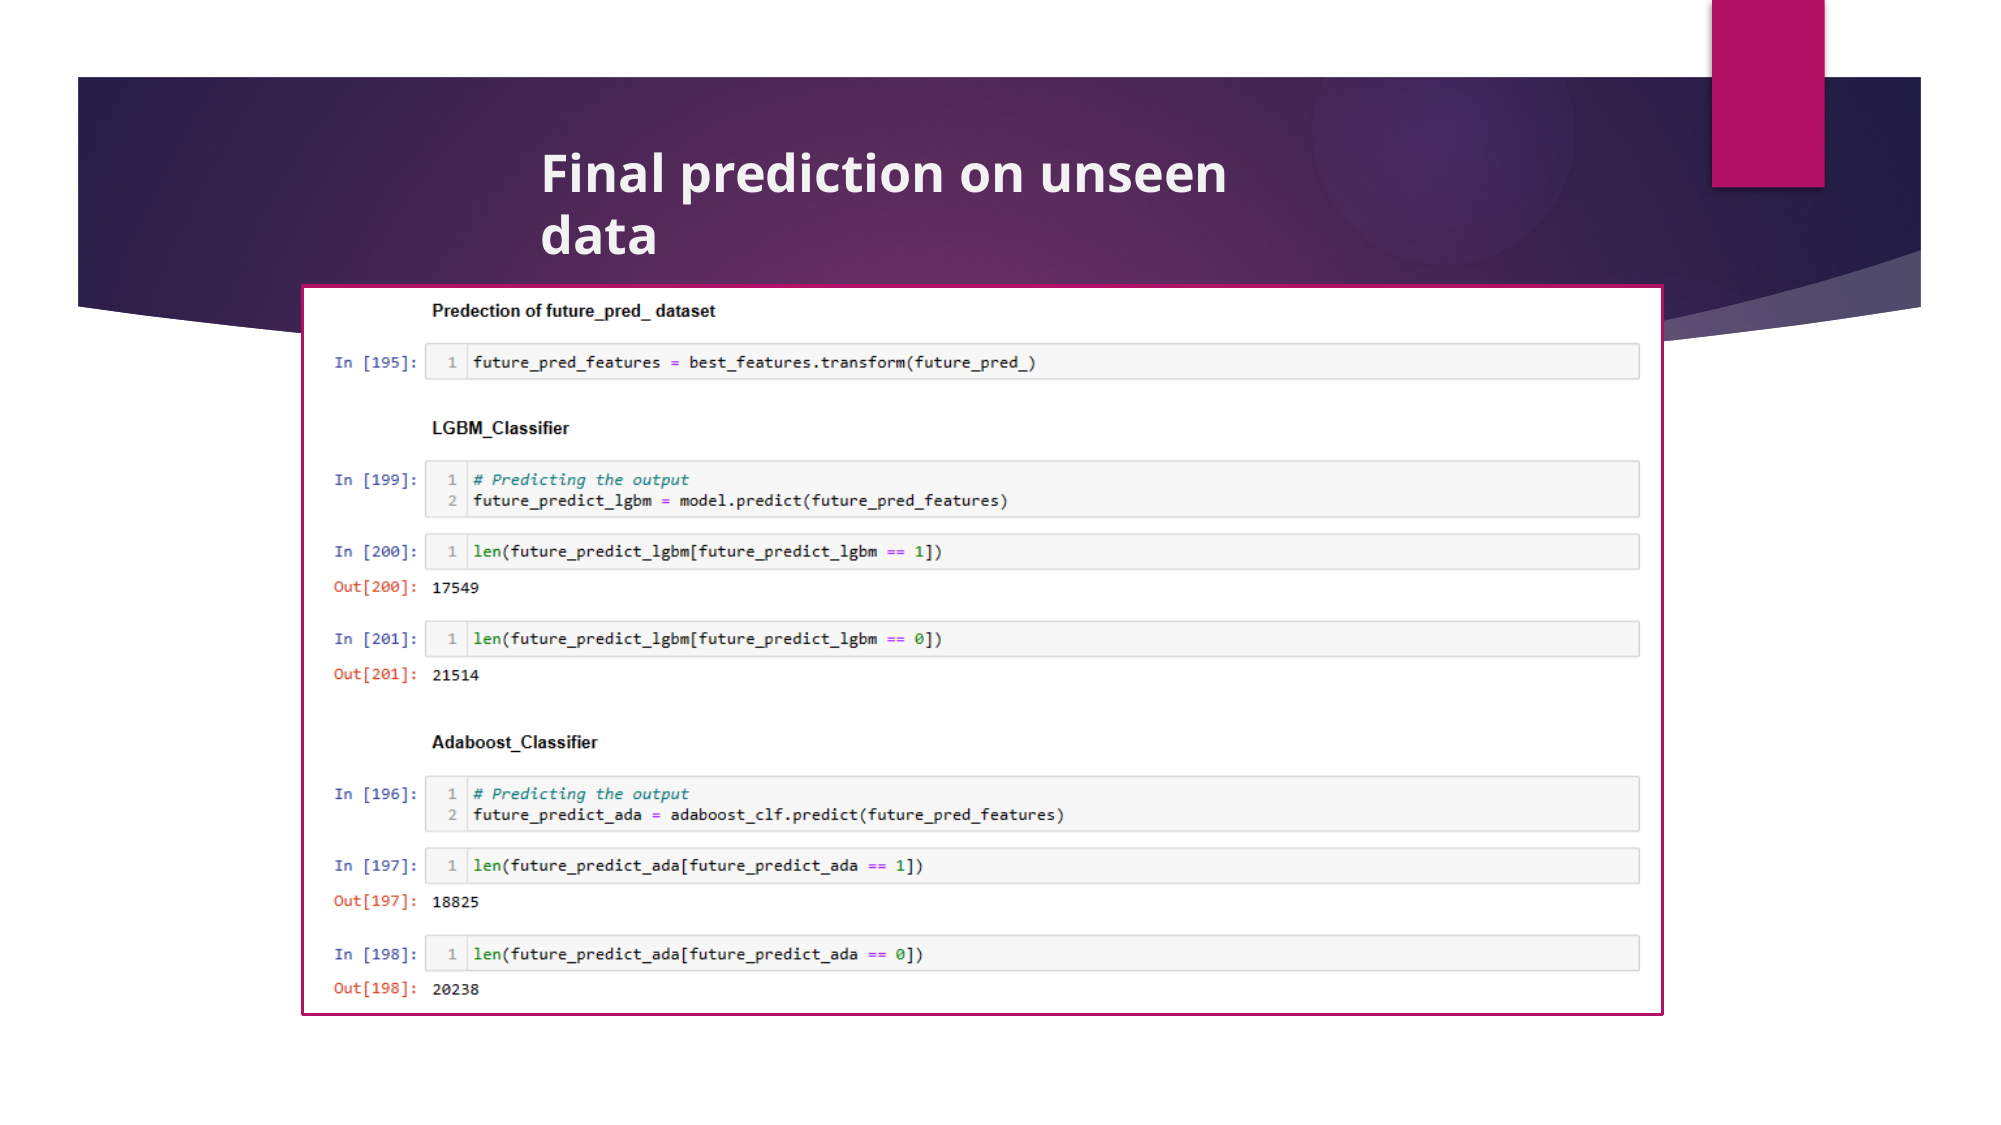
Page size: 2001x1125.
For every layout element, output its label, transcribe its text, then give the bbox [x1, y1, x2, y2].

text_box Final prediction on unseen data [525, 144, 1374, 261]
picture [304, 287, 1662, 1013]
